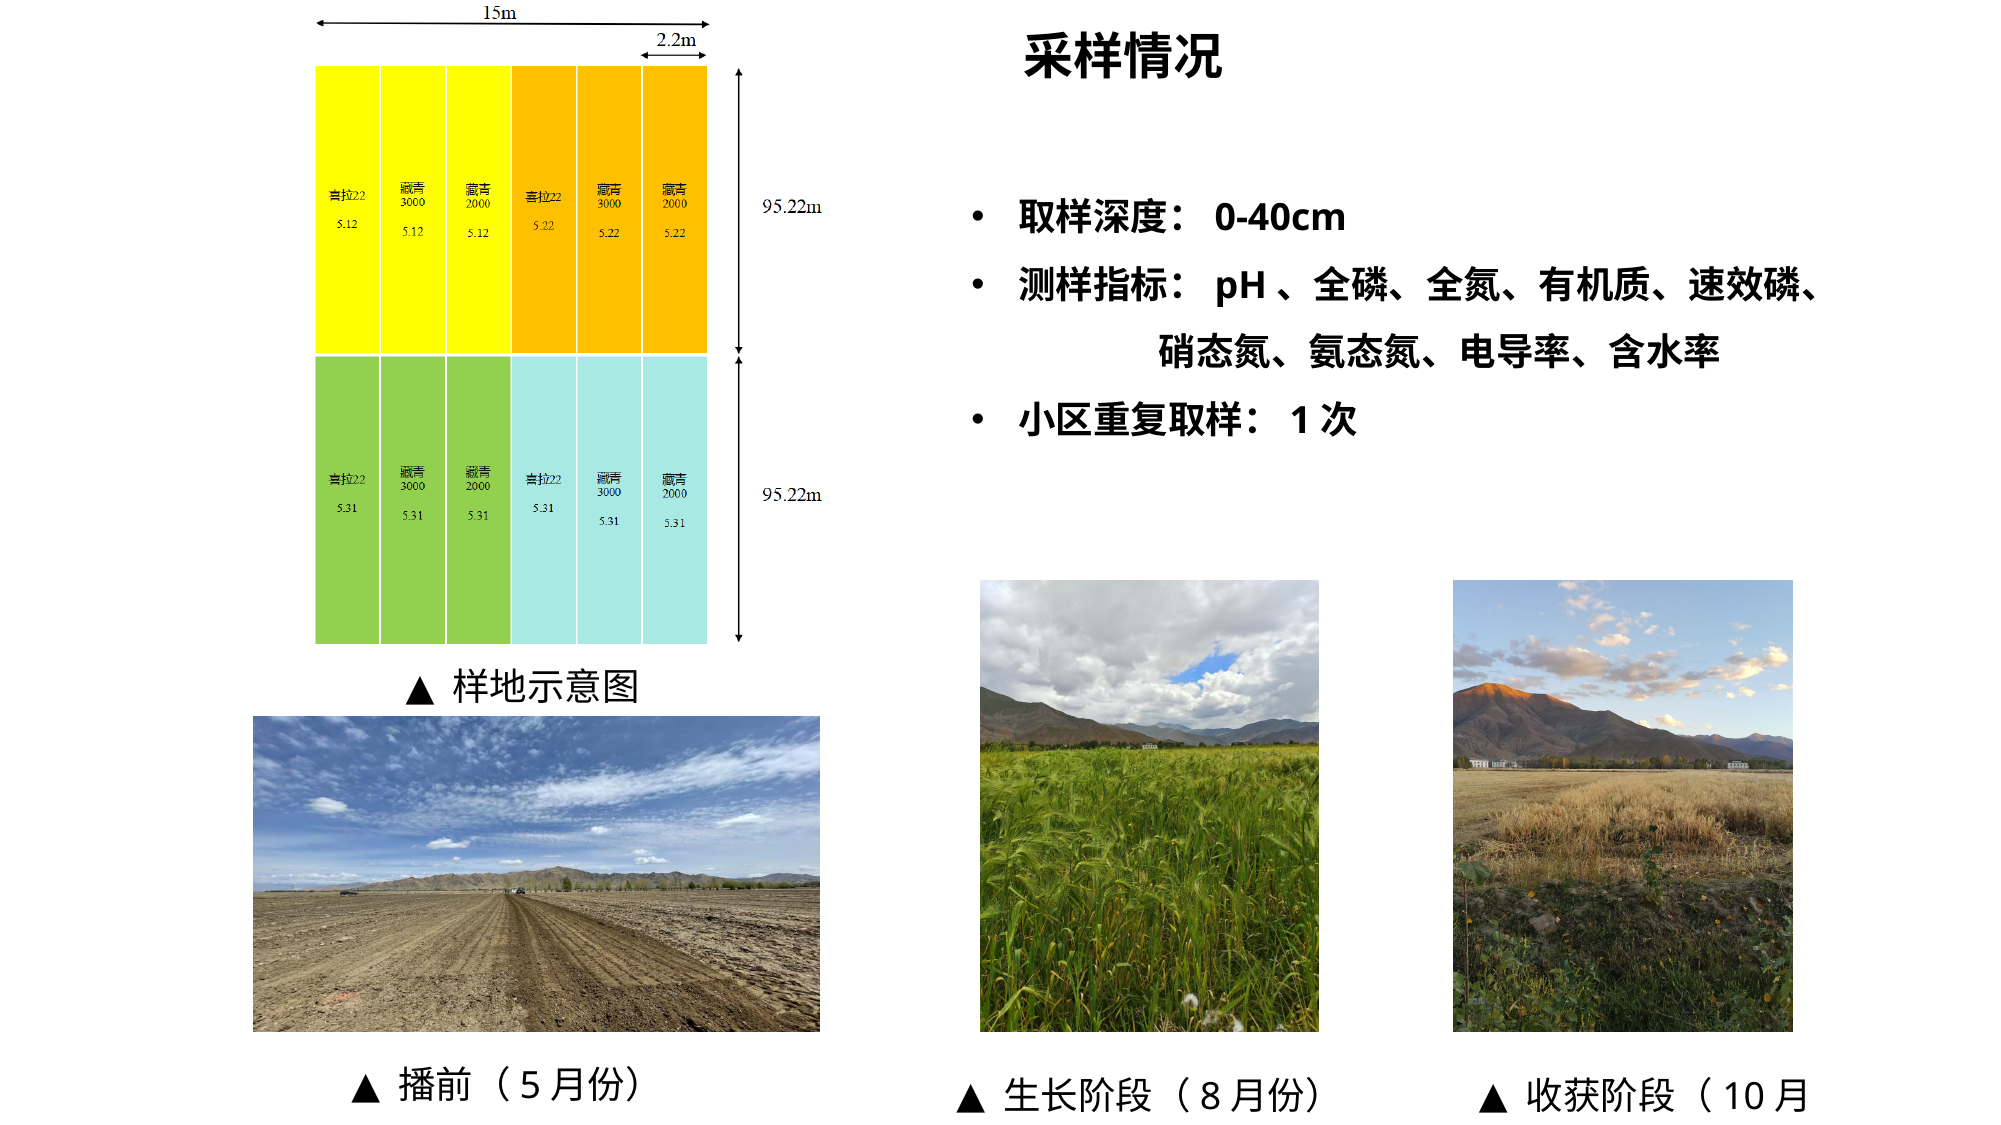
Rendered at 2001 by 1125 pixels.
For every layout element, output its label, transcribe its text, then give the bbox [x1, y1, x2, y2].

picture [980, 579, 1320, 1032]
text_box 收获阶段（10月份） [1432, 1041, 1859, 1125]
picture [293, 0, 831, 646]
picture [1453, 579, 1793, 1032]
text_box 采样情况 [966, 17, 1281, 93]
text_box 样地示意图 [309, 646, 736, 716]
picture [252, 716, 820, 1032]
text_box 取样深度：0-40cm 测样指标：pH、全磷、全氮、有机质、速效磷、 硝态氮、氨态氮、电导率、含水率 小区重复取样：1次 [956, 163, 1957, 449]
text_box 生长阶段（8月份） [936, 1041, 1363, 1125]
text_box 播前（5月份） [293, 1032, 721, 1114]
